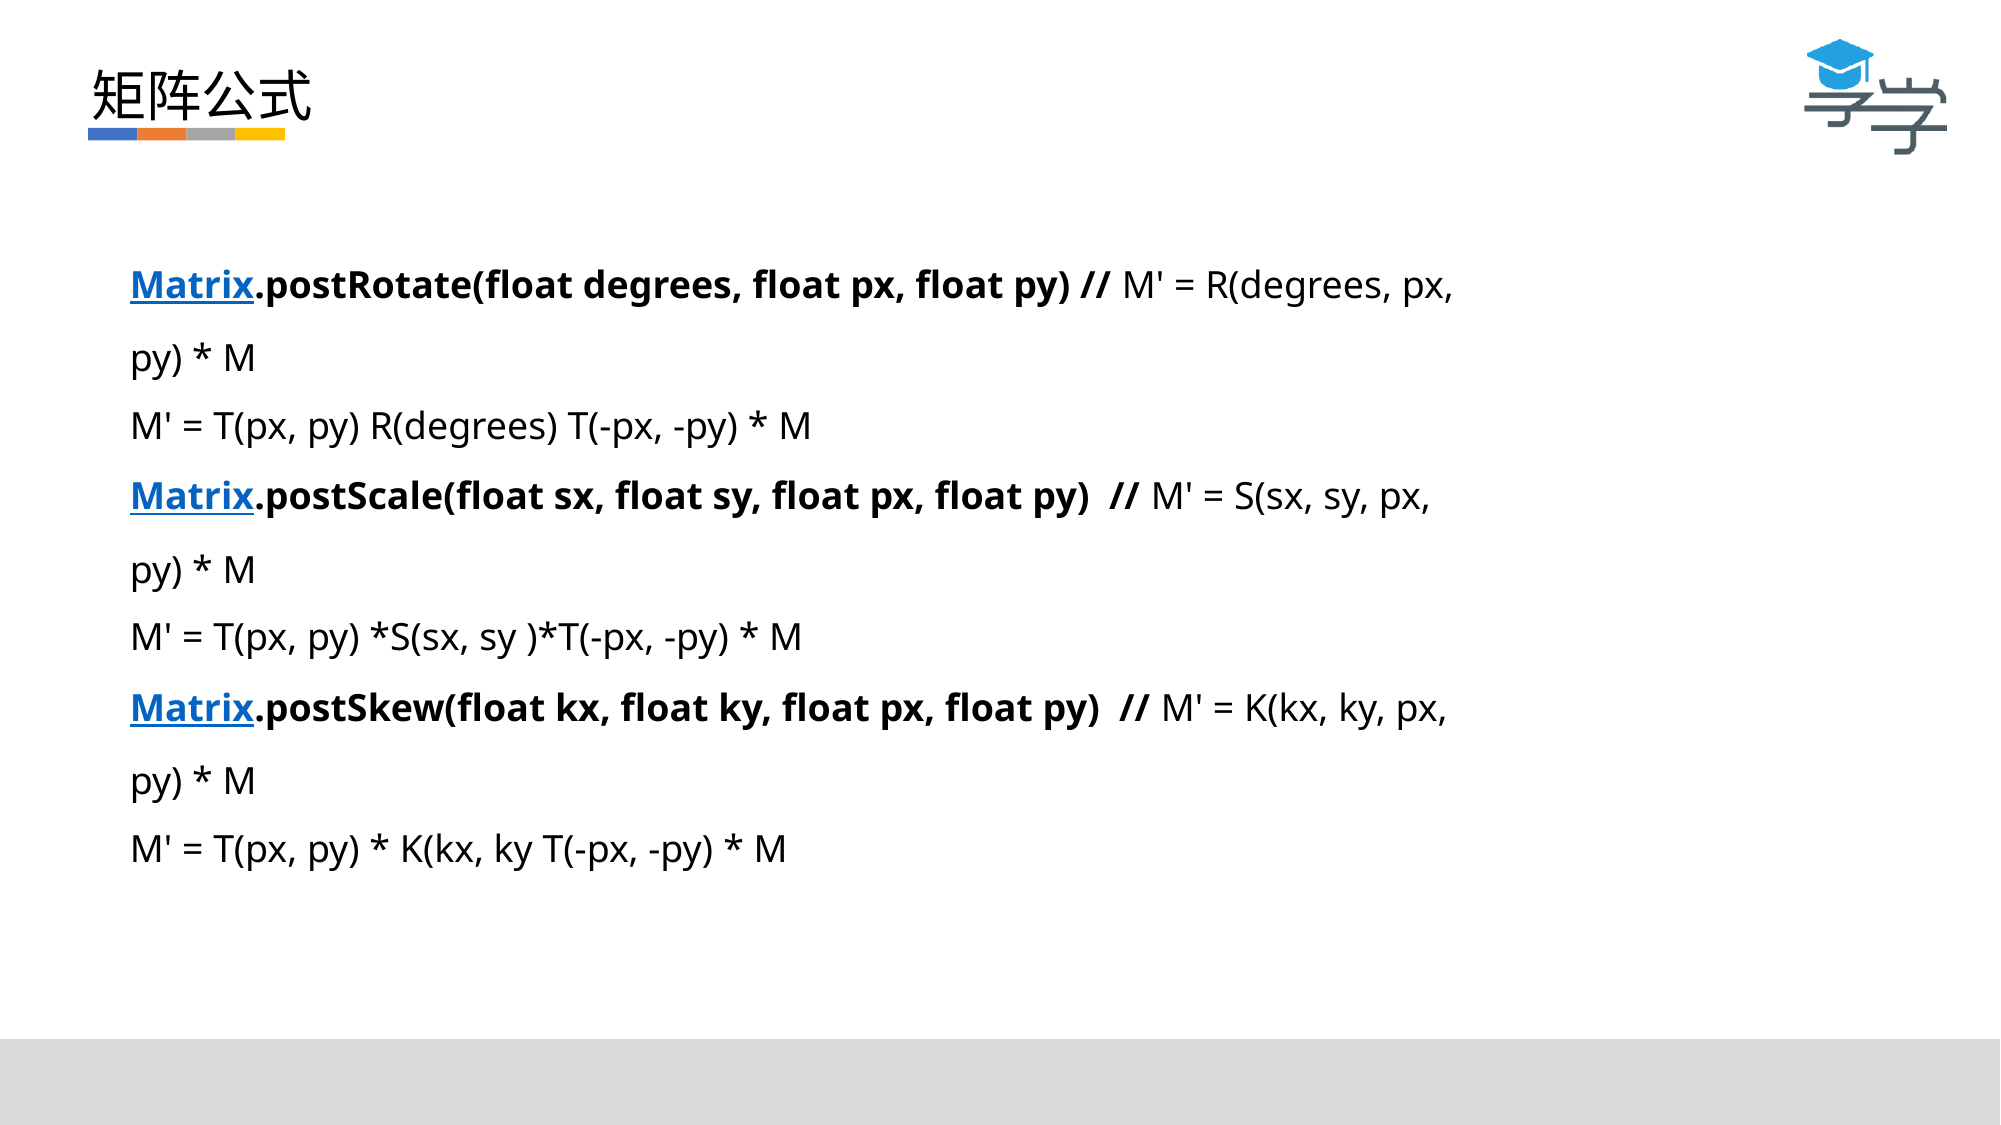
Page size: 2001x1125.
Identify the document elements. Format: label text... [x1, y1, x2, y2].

text_box Matrix.postRotate(float degrees, float px, float py) // M' = R(degrees, px, py) * M M' = T(px, py) R(degrees) T(-px, -py) * M Matrix.postScale(float sx, float sy, float px, float py) // M' = S(sx, sy, px, py) * M M' = T(px, py) *S(sx, sy )*T(-px, -py) * M Matrix.postSkew(float kx, float ky, float px, float py) // M' = K(kx, ky, px, py) * M M' = T(px, py) * K(kx, ky T(-px, -py) * M [115, 182, 1501, 1080]
text_box 矩阵公式 [91, 60, 781, 128]
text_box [88, 127, 285, 141]
picture [1799, 20, 1952, 173]
